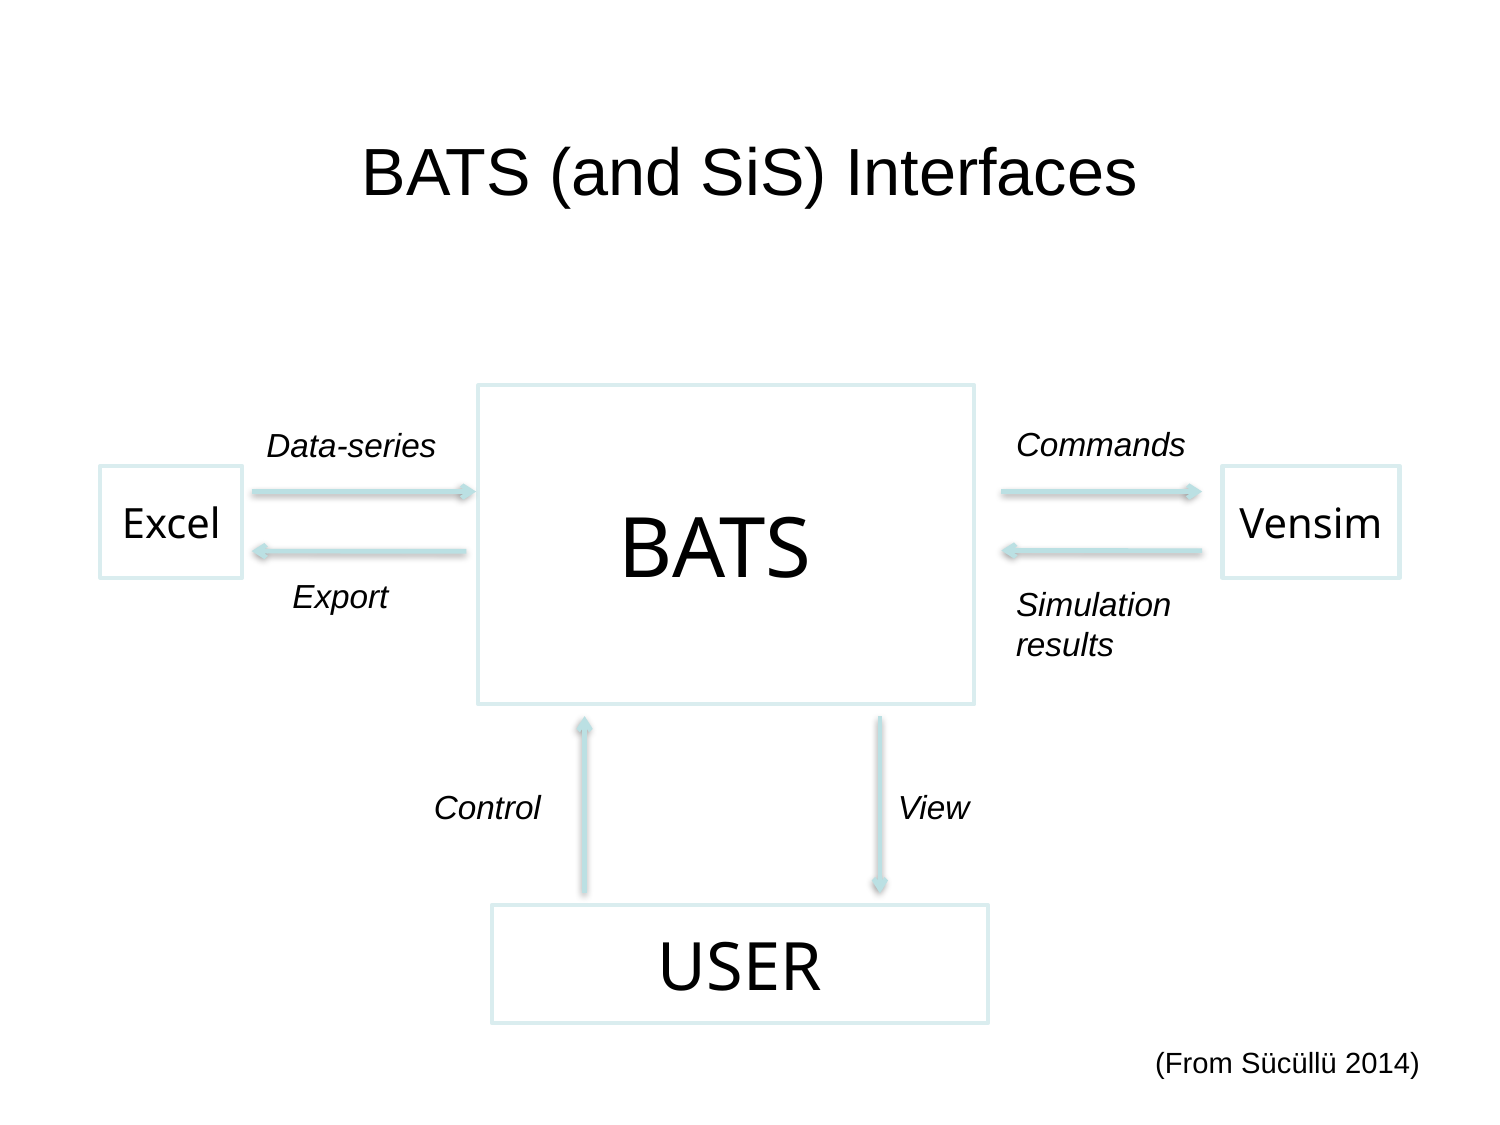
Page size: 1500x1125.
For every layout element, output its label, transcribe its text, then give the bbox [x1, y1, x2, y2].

text_box (From Sücüllü 2014) [1140, 1037, 1436, 1088]
text_box BATS [603, 486, 850, 602]
text_box [476, 383, 976, 706]
text_box View [884, 778, 1002, 834]
text_box Excel [98, 464, 244, 580]
title BATS (and SiS) Interfaces [75, 87, 1425, 250]
text_box Export [277, 567, 443, 623]
text_box Control [419, 778, 561, 834]
text_box Commands [1001, 415, 1238, 470]
text_box Data-series [251, 416, 488, 472]
text_box USER [490, 903, 990, 1025]
text_box Simulation results [1001, 575, 1238, 671]
text_box Vensim [1220, 464, 1402, 580]
